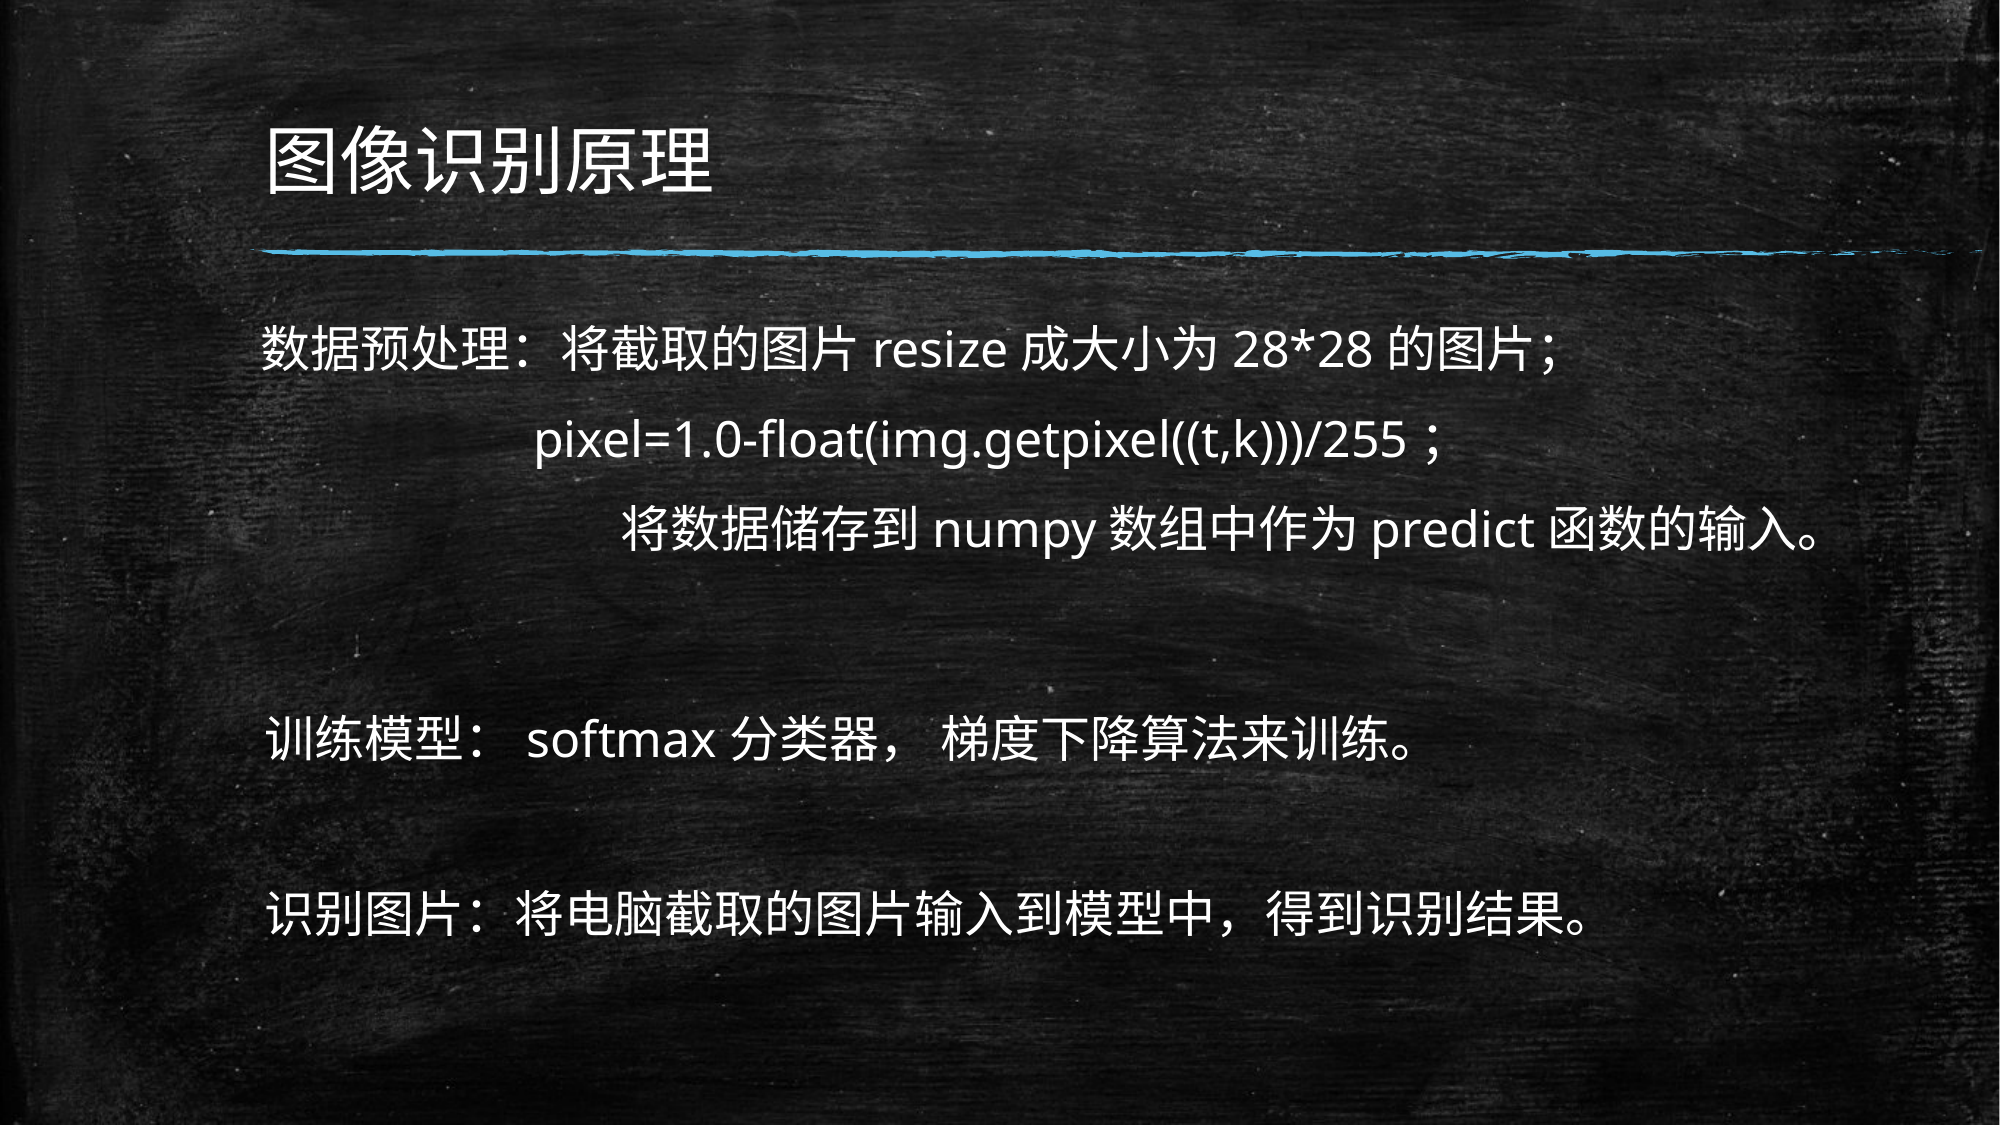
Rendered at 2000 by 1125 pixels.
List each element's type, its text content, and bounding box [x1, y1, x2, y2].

title 图像识别原理 [249, 45, 1750, 213]
text_box 训练模型：softmax分类器， 梯度下降算法来训练。 [249, 627, 1886, 818]
text_box 识别图片：将电脑截取的图片输入到模型中，得到识别结果。 [249, 835, 1904, 961]
list 数据预处理：将截取的图片resize成大小为28*28的图片； pixel=1.0-float(img.getpixel((t,k)))/255； 将数据储存到numpy数组中作为predict函数的输入。 [245, 359, 1882, 485]
